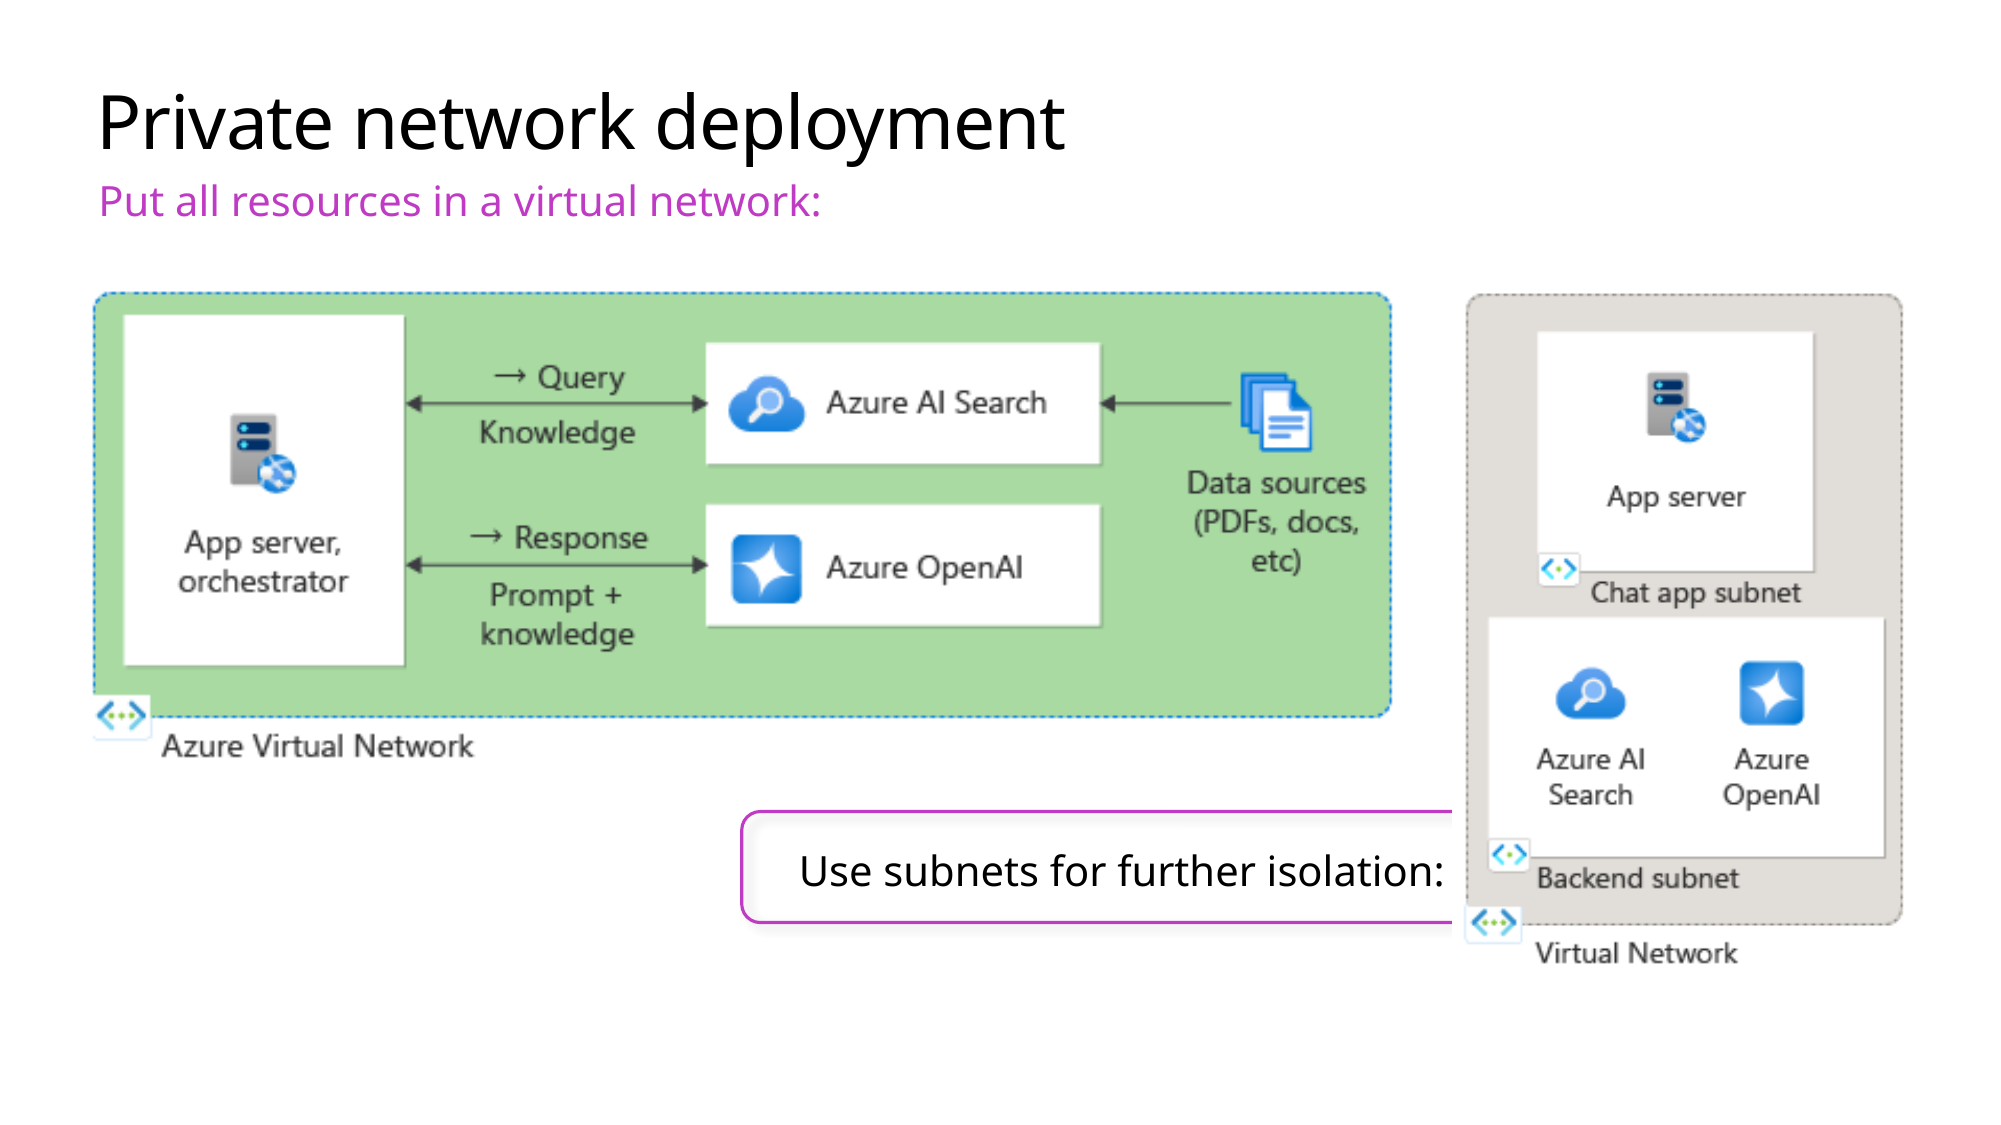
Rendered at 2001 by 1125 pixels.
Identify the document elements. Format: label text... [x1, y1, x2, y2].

picture [1452, 288, 1920, 975]
text_box [740, 810, 1452, 924]
picture [80, 288, 1397, 769]
text_box Put all resources in a virtual network: [96, 167, 1944, 259]
title Private network deployment [96, 75, 1904, 166]
